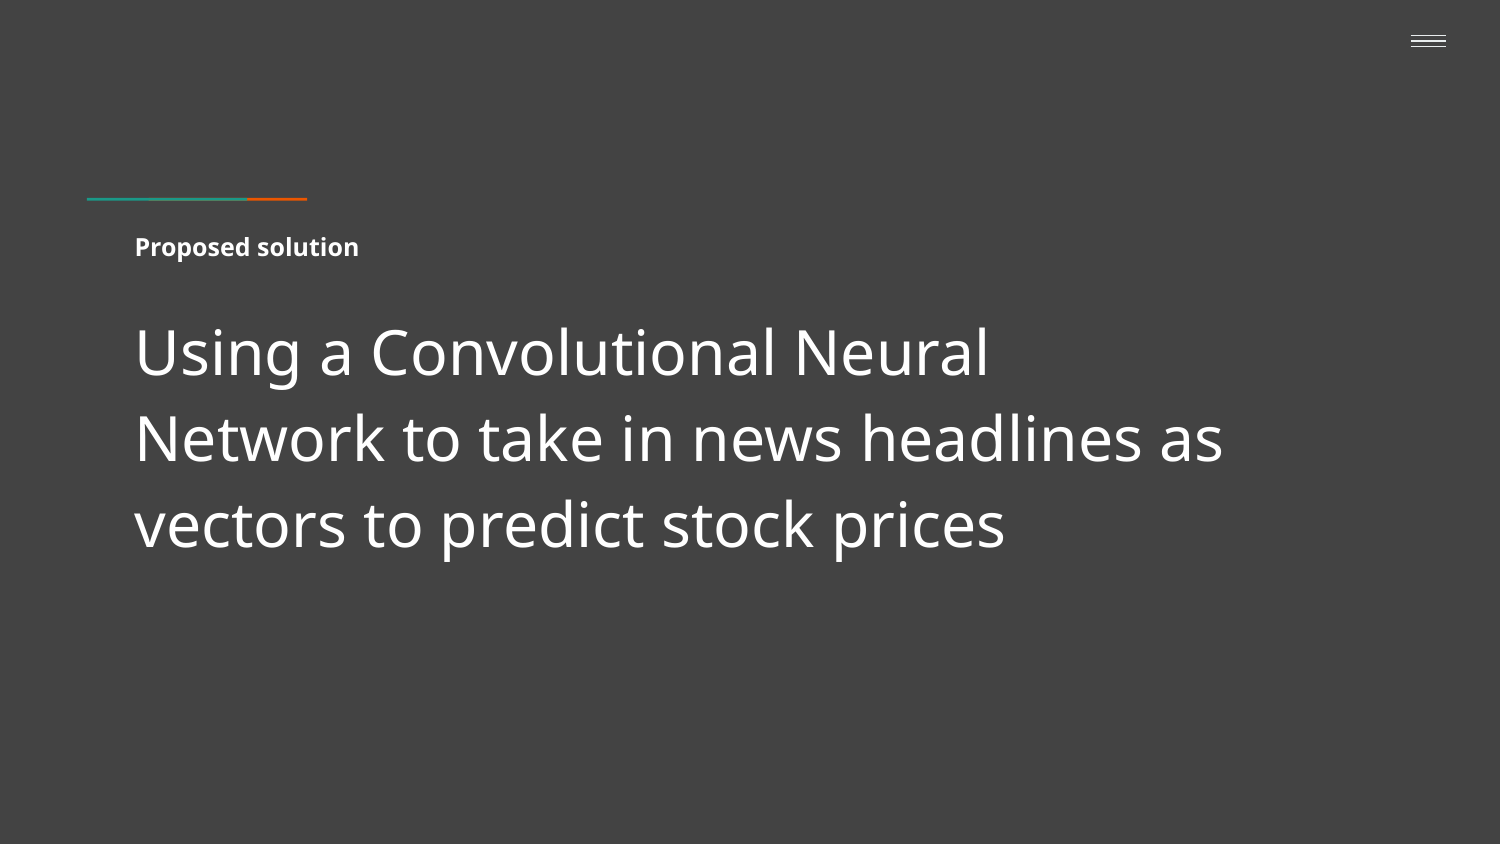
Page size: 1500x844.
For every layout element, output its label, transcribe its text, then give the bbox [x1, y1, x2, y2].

title Proposed solution [119, 216, 1270, 275]
list Using a Convolutional Neural Network to take in news headlines as vectors to predict stock prices [119, 286, 1270, 719]
